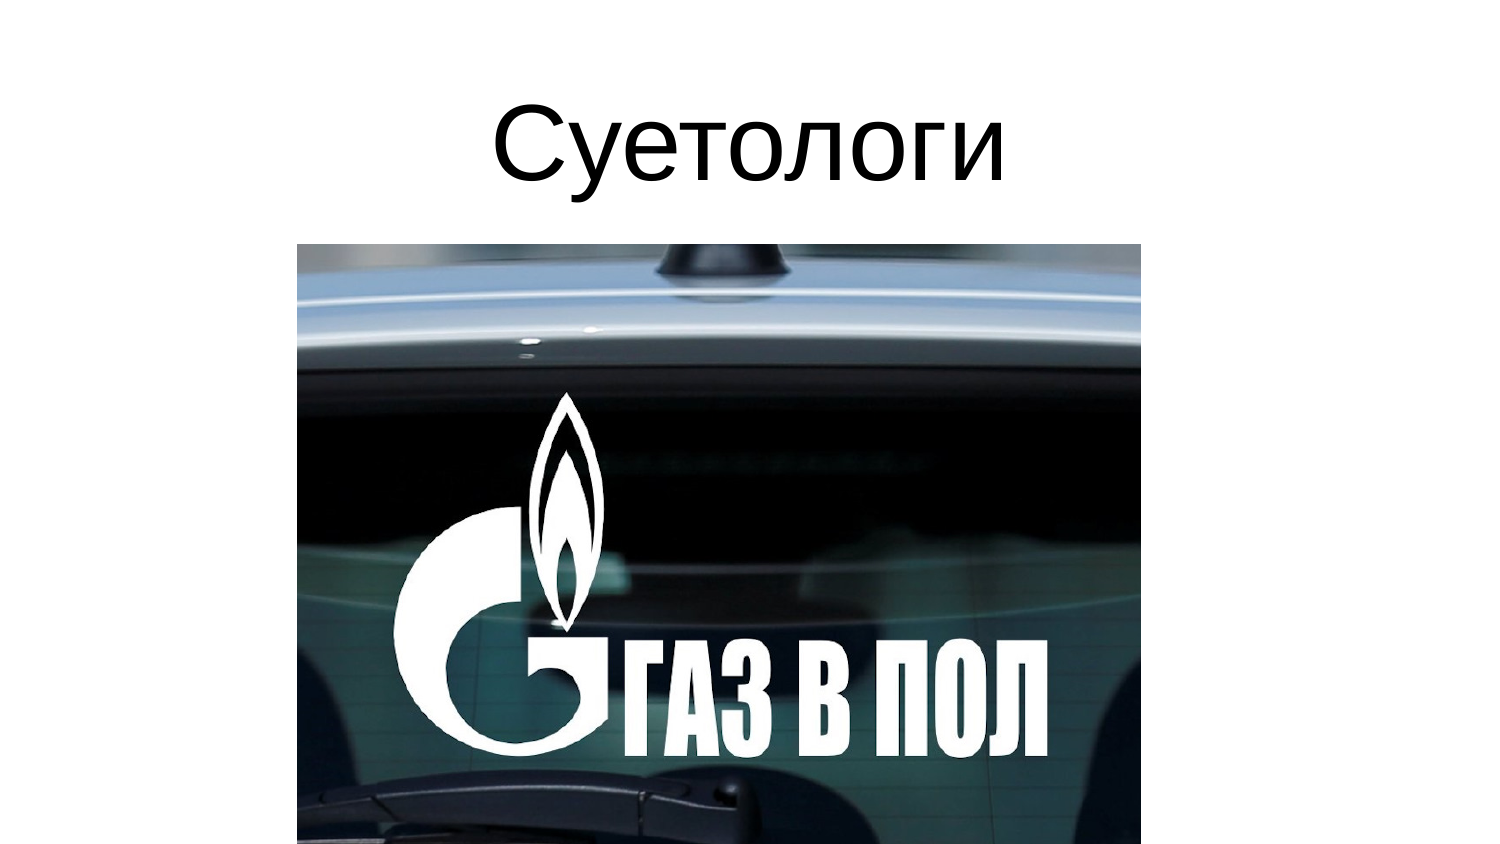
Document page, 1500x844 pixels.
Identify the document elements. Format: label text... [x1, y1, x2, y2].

title Суетологи [434, 16, 1066, 218]
picture [296, 244, 1141, 844]
